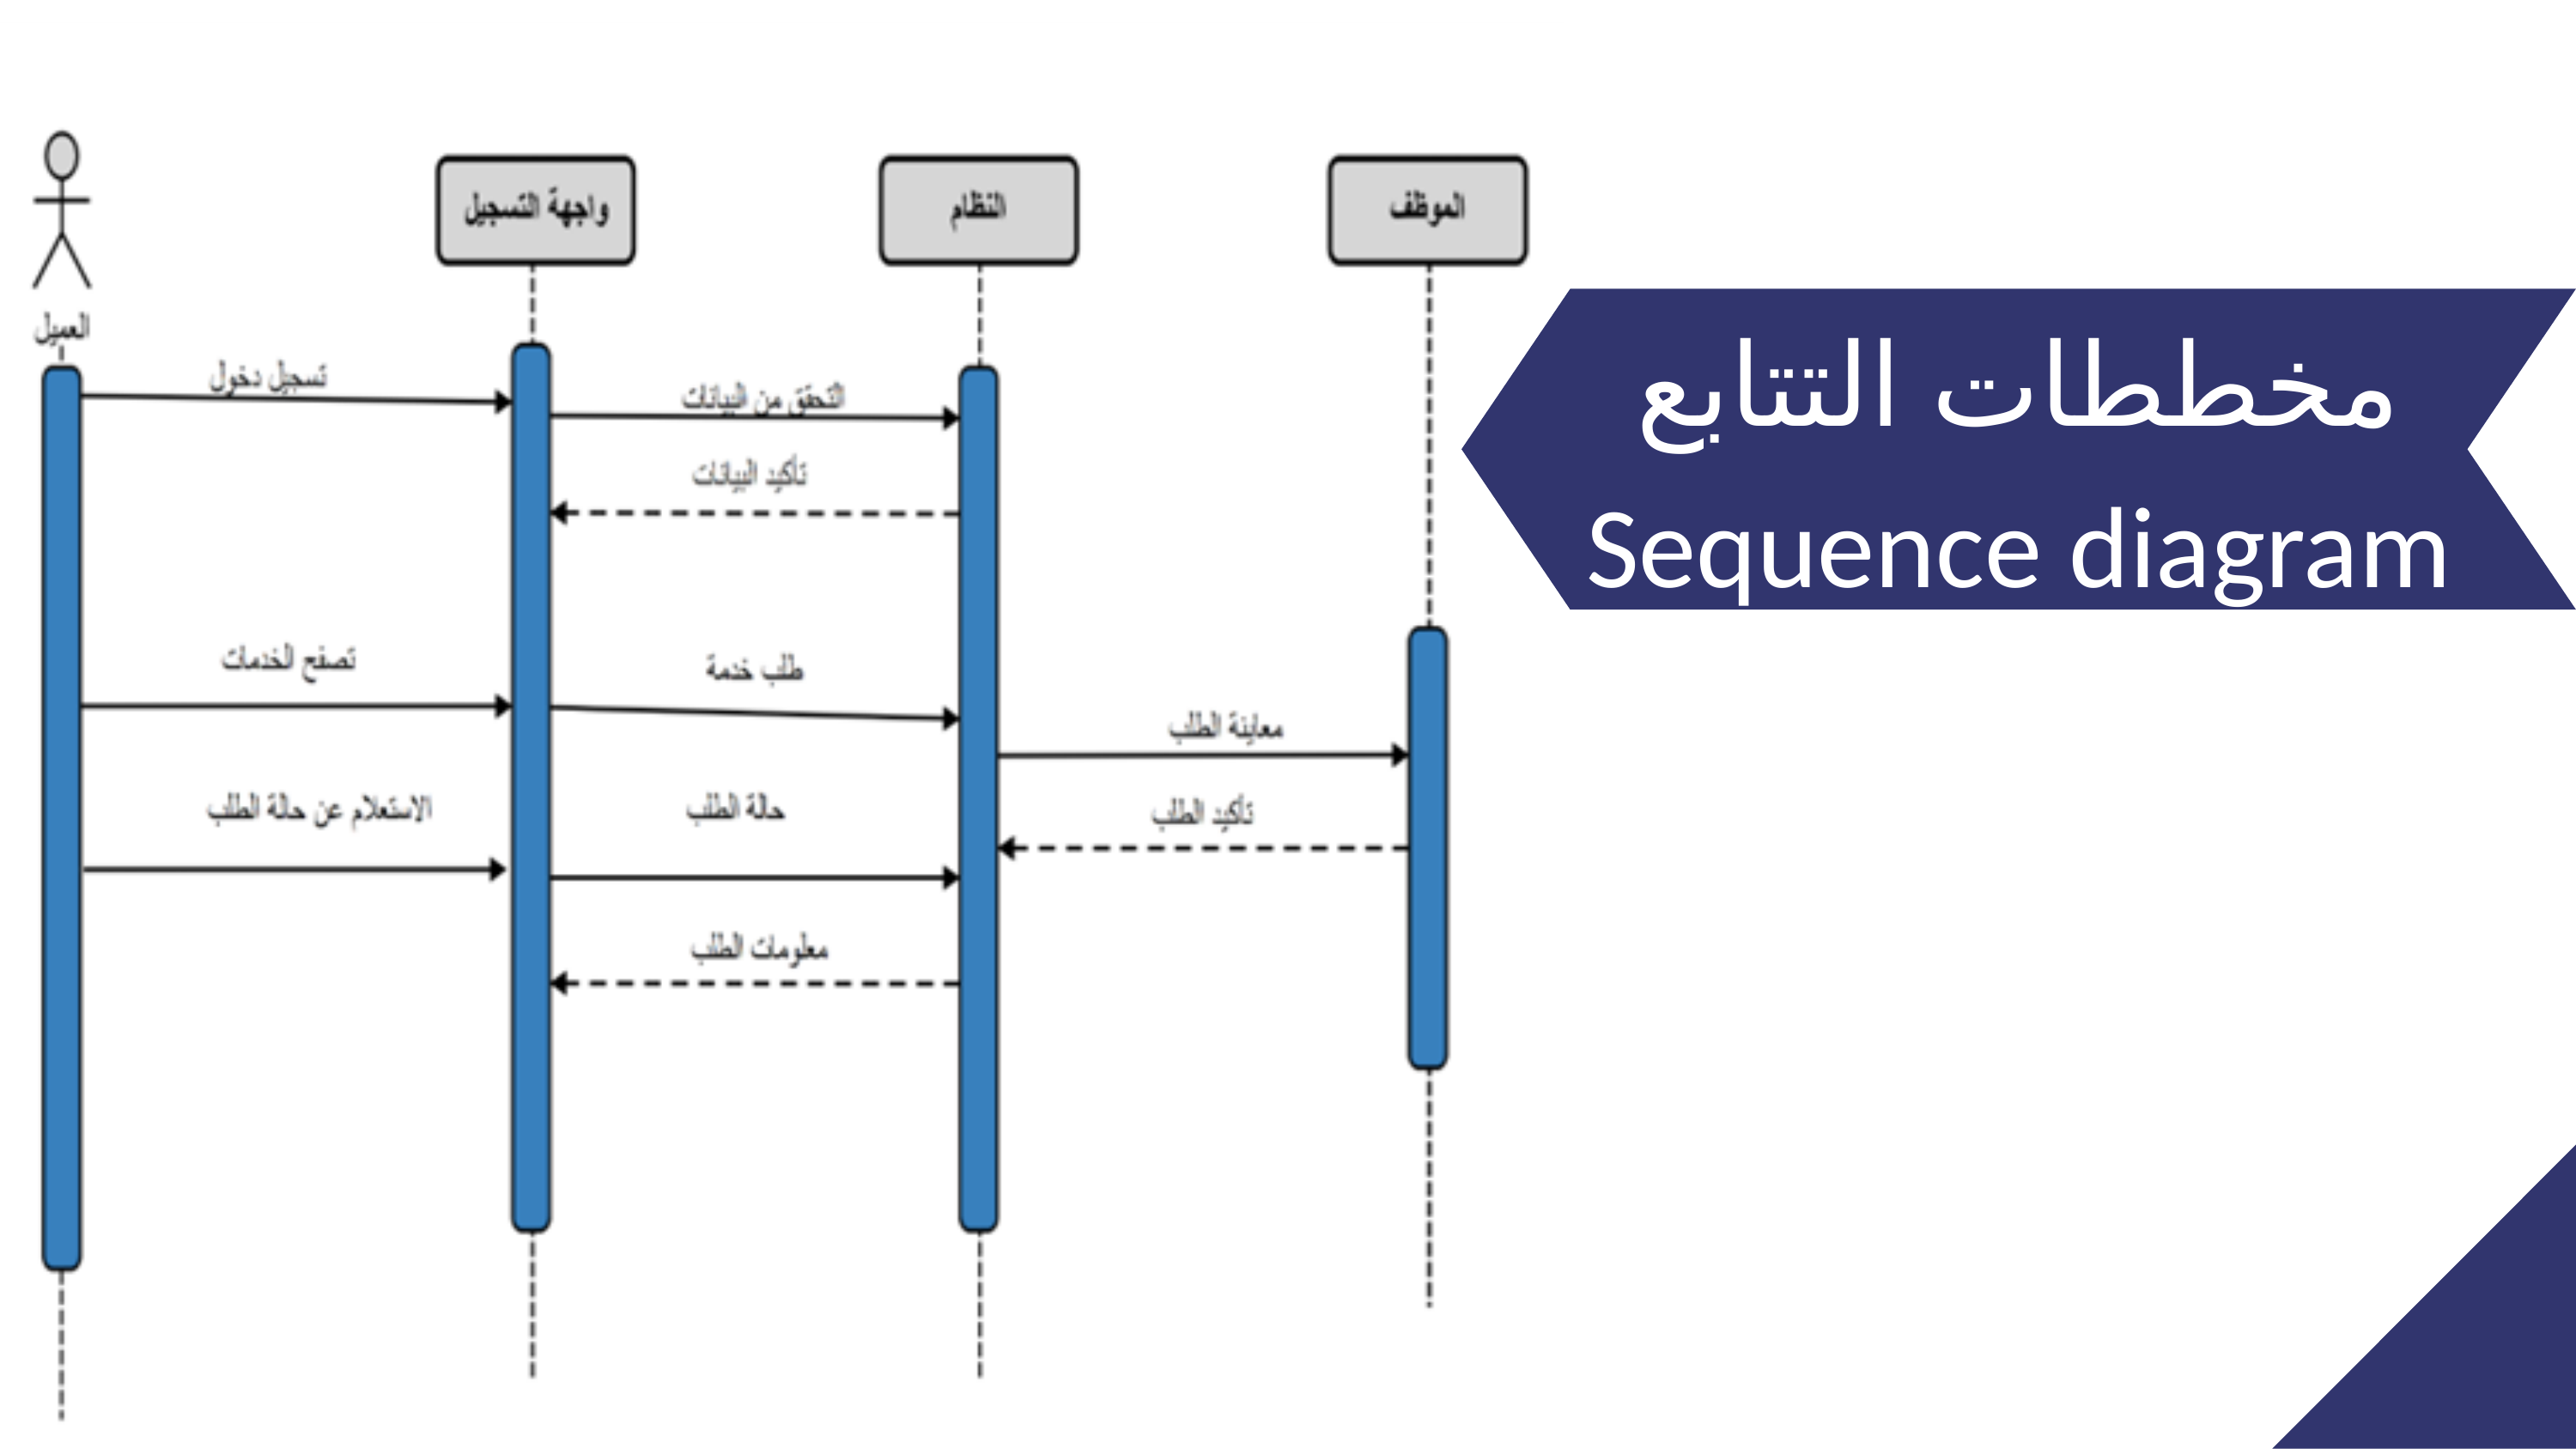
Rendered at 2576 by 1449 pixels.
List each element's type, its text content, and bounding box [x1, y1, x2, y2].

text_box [2271, 1144, 2576, 1449]
text_box [0, 21, 1564, 1428]
text_box مخططات التتابع Sequence diagram [1394, 287, 2576, 773]
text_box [1461, 288, 2576, 610]
